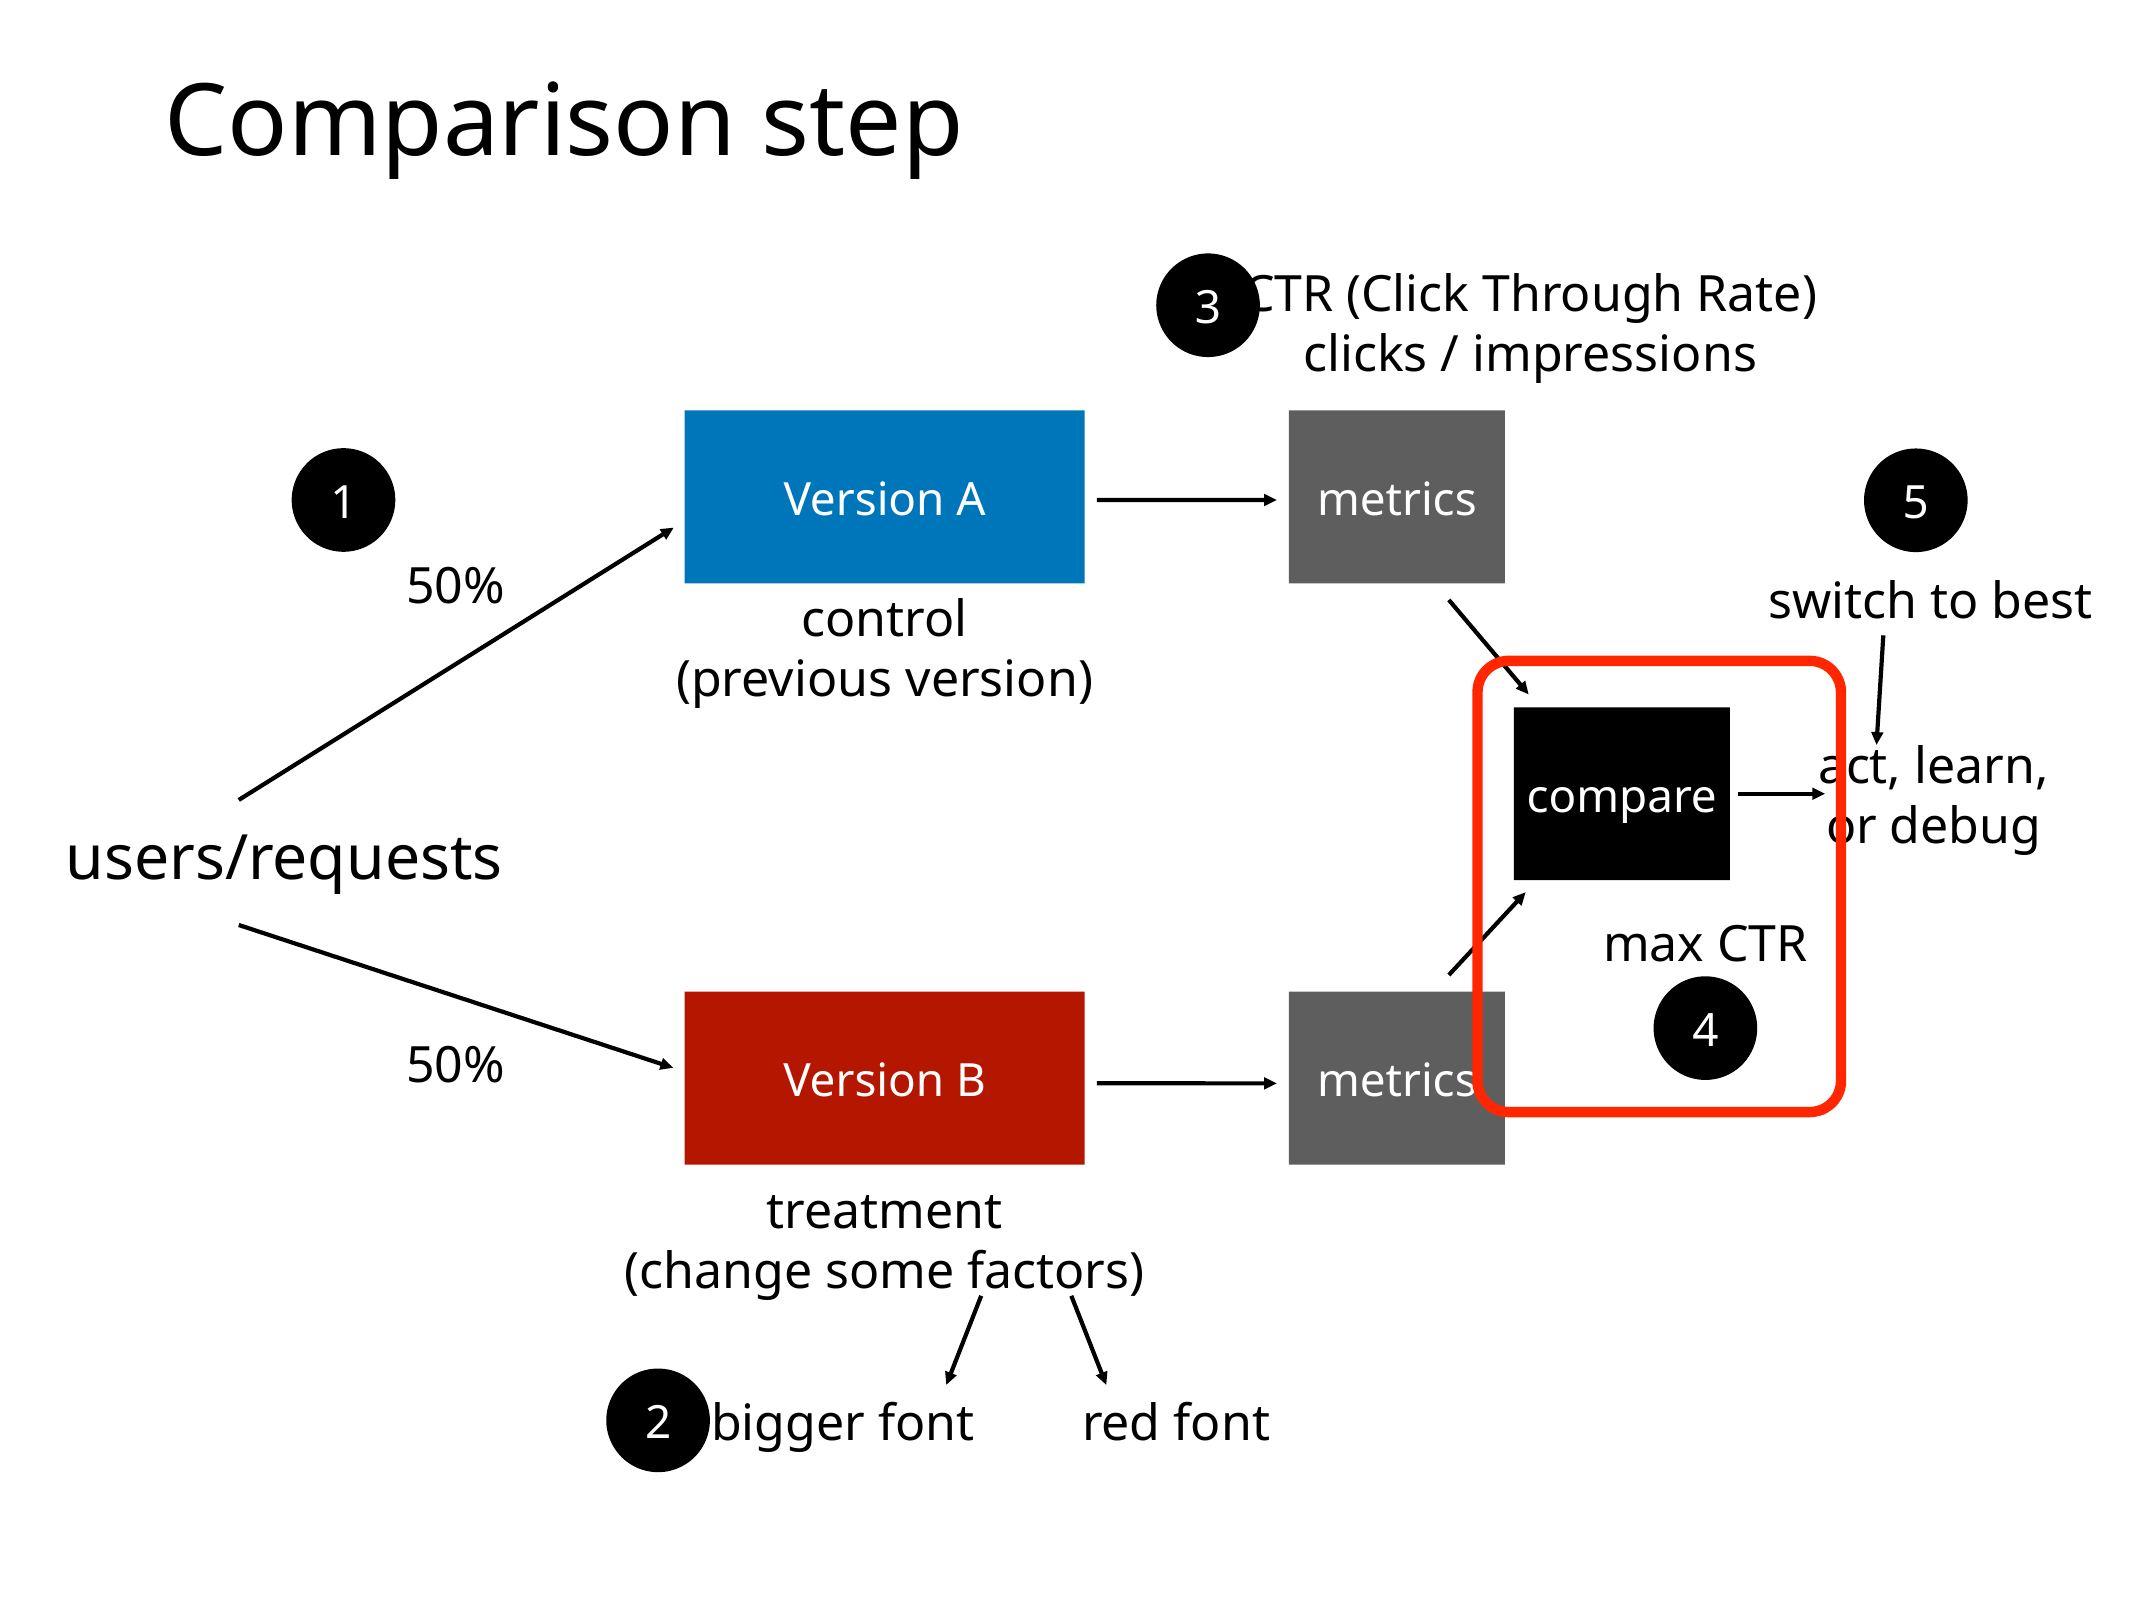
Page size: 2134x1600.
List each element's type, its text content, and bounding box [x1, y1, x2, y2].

text_box [1871, 635, 1884, 745]
text_box metrics [1288, 991, 1505, 1165]
text_box 50% [397, 1024, 514, 1101]
text_box control (previous version) [667, 578, 1102, 715]
text_box Version B [684, 991, 1085, 1165]
text_box 3 [1156, 253, 1260, 358]
text_box [1096, 1077, 1277, 1090]
text_box metrics [1288, 410, 1505, 584]
text_box [1477, 660, 1842, 1113]
text_box 50% [397, 545, 514, 622]
text_box switch to best [1759, 559, 2102, 637]
text_box 5 [1864, 448, 1968, 553]
text_box 2 [606, 1368, 710, 1473]
text_box 1 [291, 448, 396, 552]
text_box [238, 924, 674, 1070]
text_box bigger font [702, 1382, 984, 1459]
text_box CTR (Click Through Rate) clicks / impressions [1234, 252, 1826, 390]
text_box act, learn, or debug [1841, 725, 2058, 863]
text_box red font [1073, 1382, 1279, 1459]
text_box Version A [684, 410, 1085, 578]
text_box users/requests [57, 808, 512, 900]
text_box treatment (change some factors) [615, 1169, 1154, 1307]
text_box [238, 527, 674, 801]
title Comparison step [155, 41, 2057, 191]
text_box [1096, 493, 1277, 507]
text_box [945, 1295, 982, 1385]
text_box [1071, 1295, 1108, 1385]
